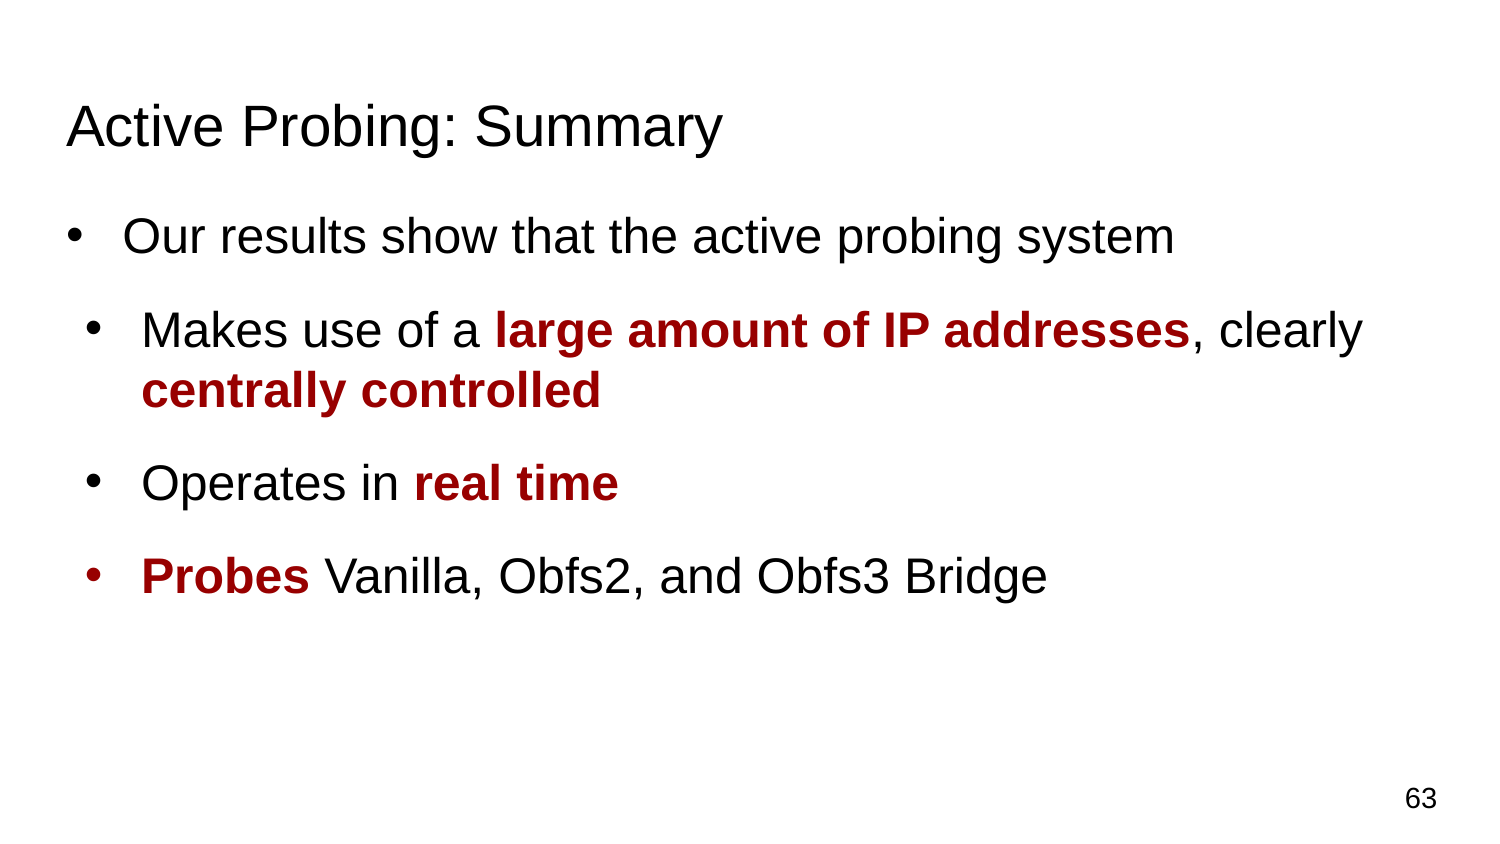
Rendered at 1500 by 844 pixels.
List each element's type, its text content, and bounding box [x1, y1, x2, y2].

title Active Probing: Summary [51, 72, 1449, 167]
list Our results show that the active probing system Makes use of a large amount of IP addresses, clearly centrally controlled Operates in real time Probes Vanilla, Obfs2, and Obfs3 Bridge [51, 189, 1449, 750]
slide_number 63 [1389, 764, 1480, 830]
